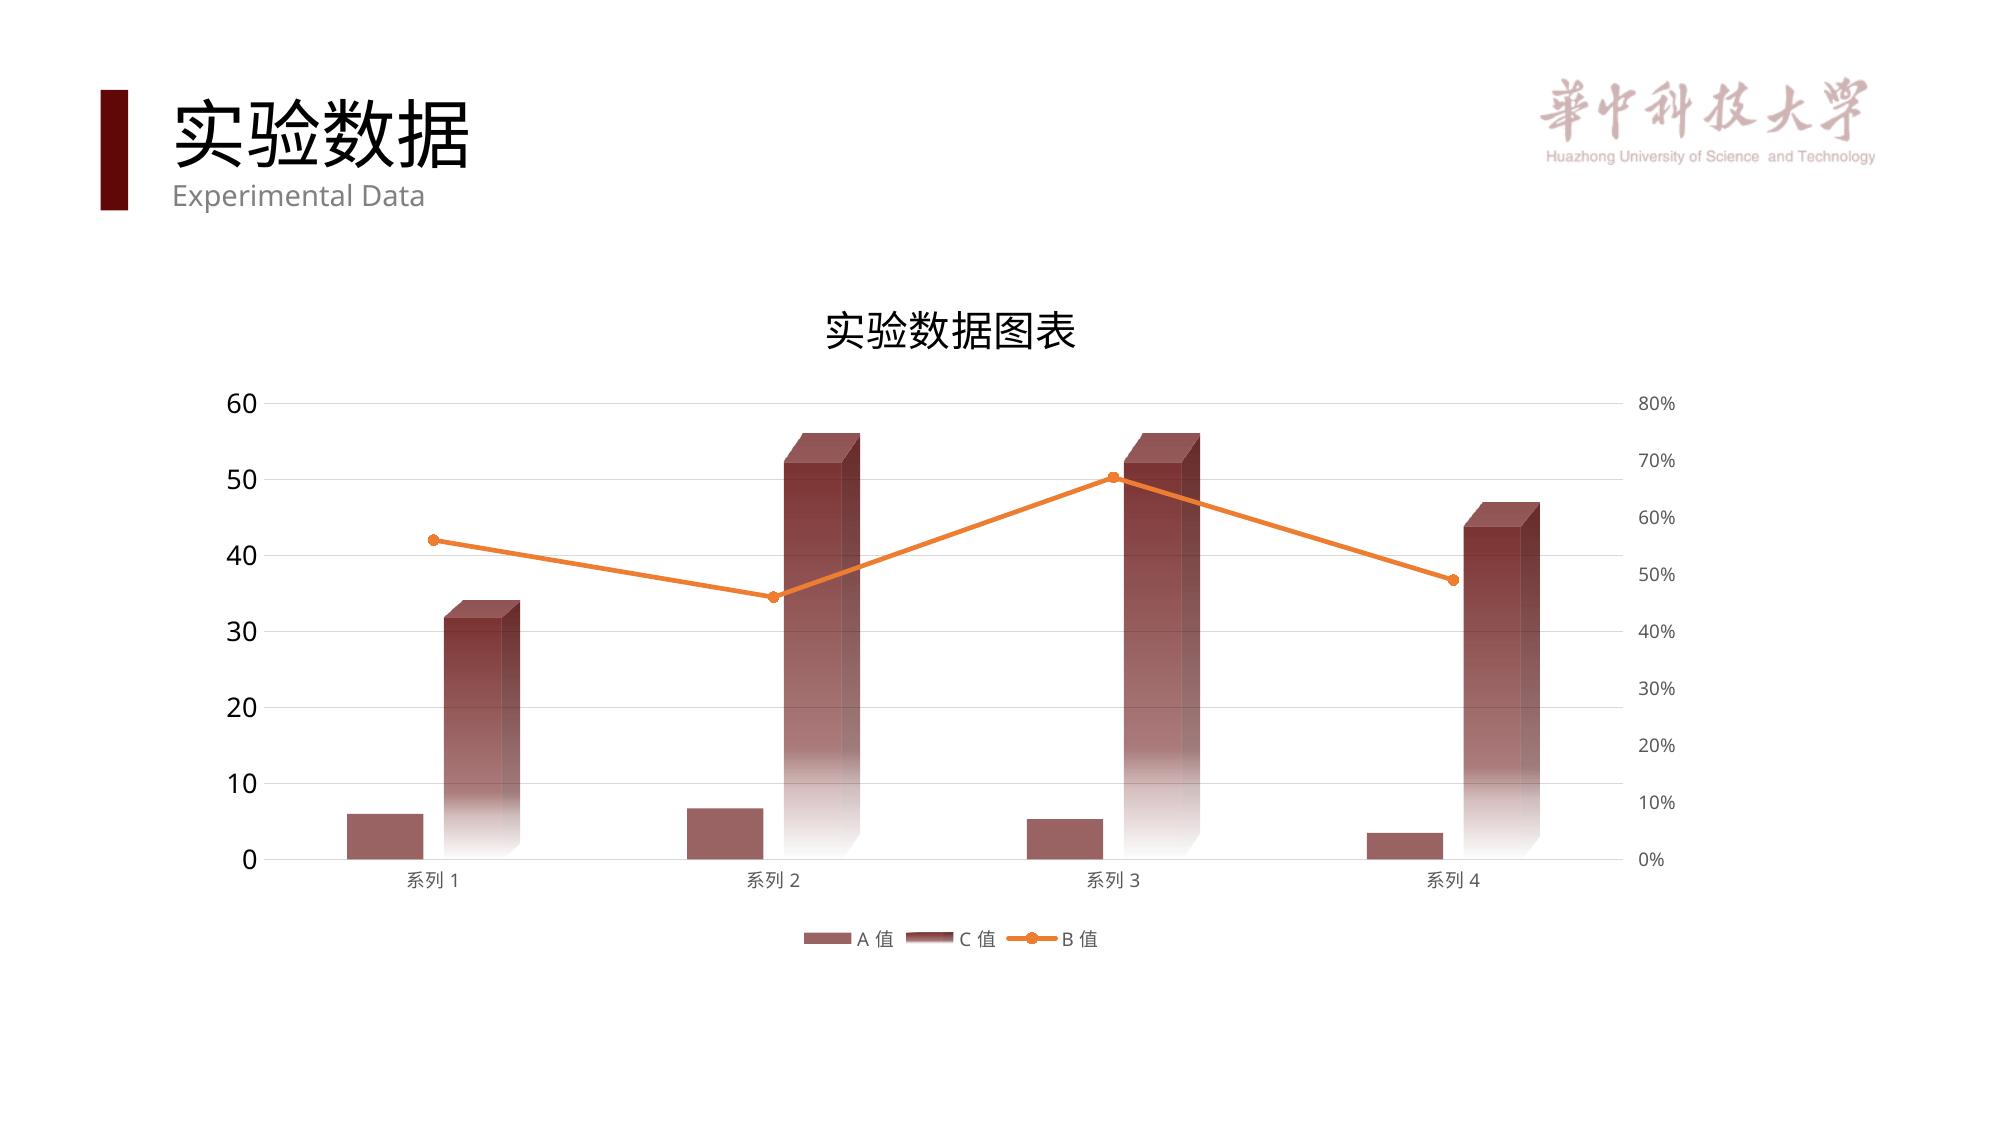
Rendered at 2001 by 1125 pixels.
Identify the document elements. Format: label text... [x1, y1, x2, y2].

text_box [1539, 63, 1876, 166]
chart [196, 263, 1707, 959]
text_box 论文答辩 [153, 78, 541, 174]
text_box [100, 89, 129, 211]
text_box 实验数据 Experimental Data [157, 80, 541, 220]
